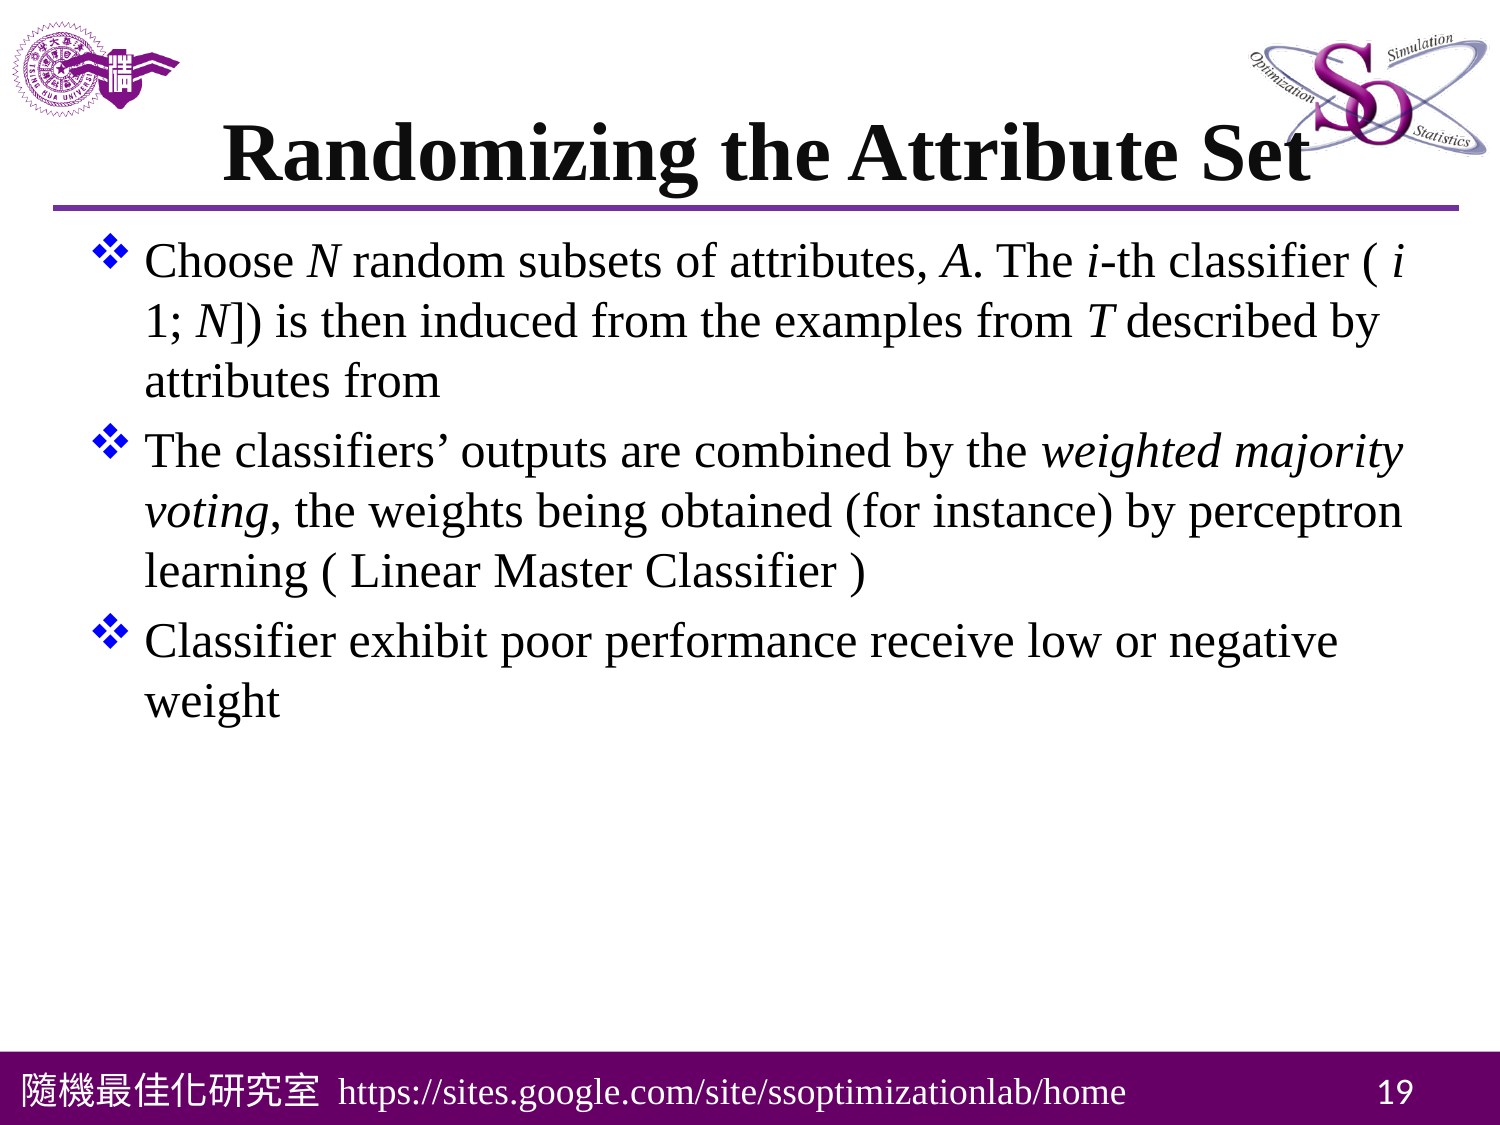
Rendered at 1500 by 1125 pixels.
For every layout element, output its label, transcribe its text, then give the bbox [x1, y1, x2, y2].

picture [1246, 30, 1492, 161]
title Randomizing the Attribute Set [76, 90, 1459, 197]
picture [12, 21, 180, 117]
